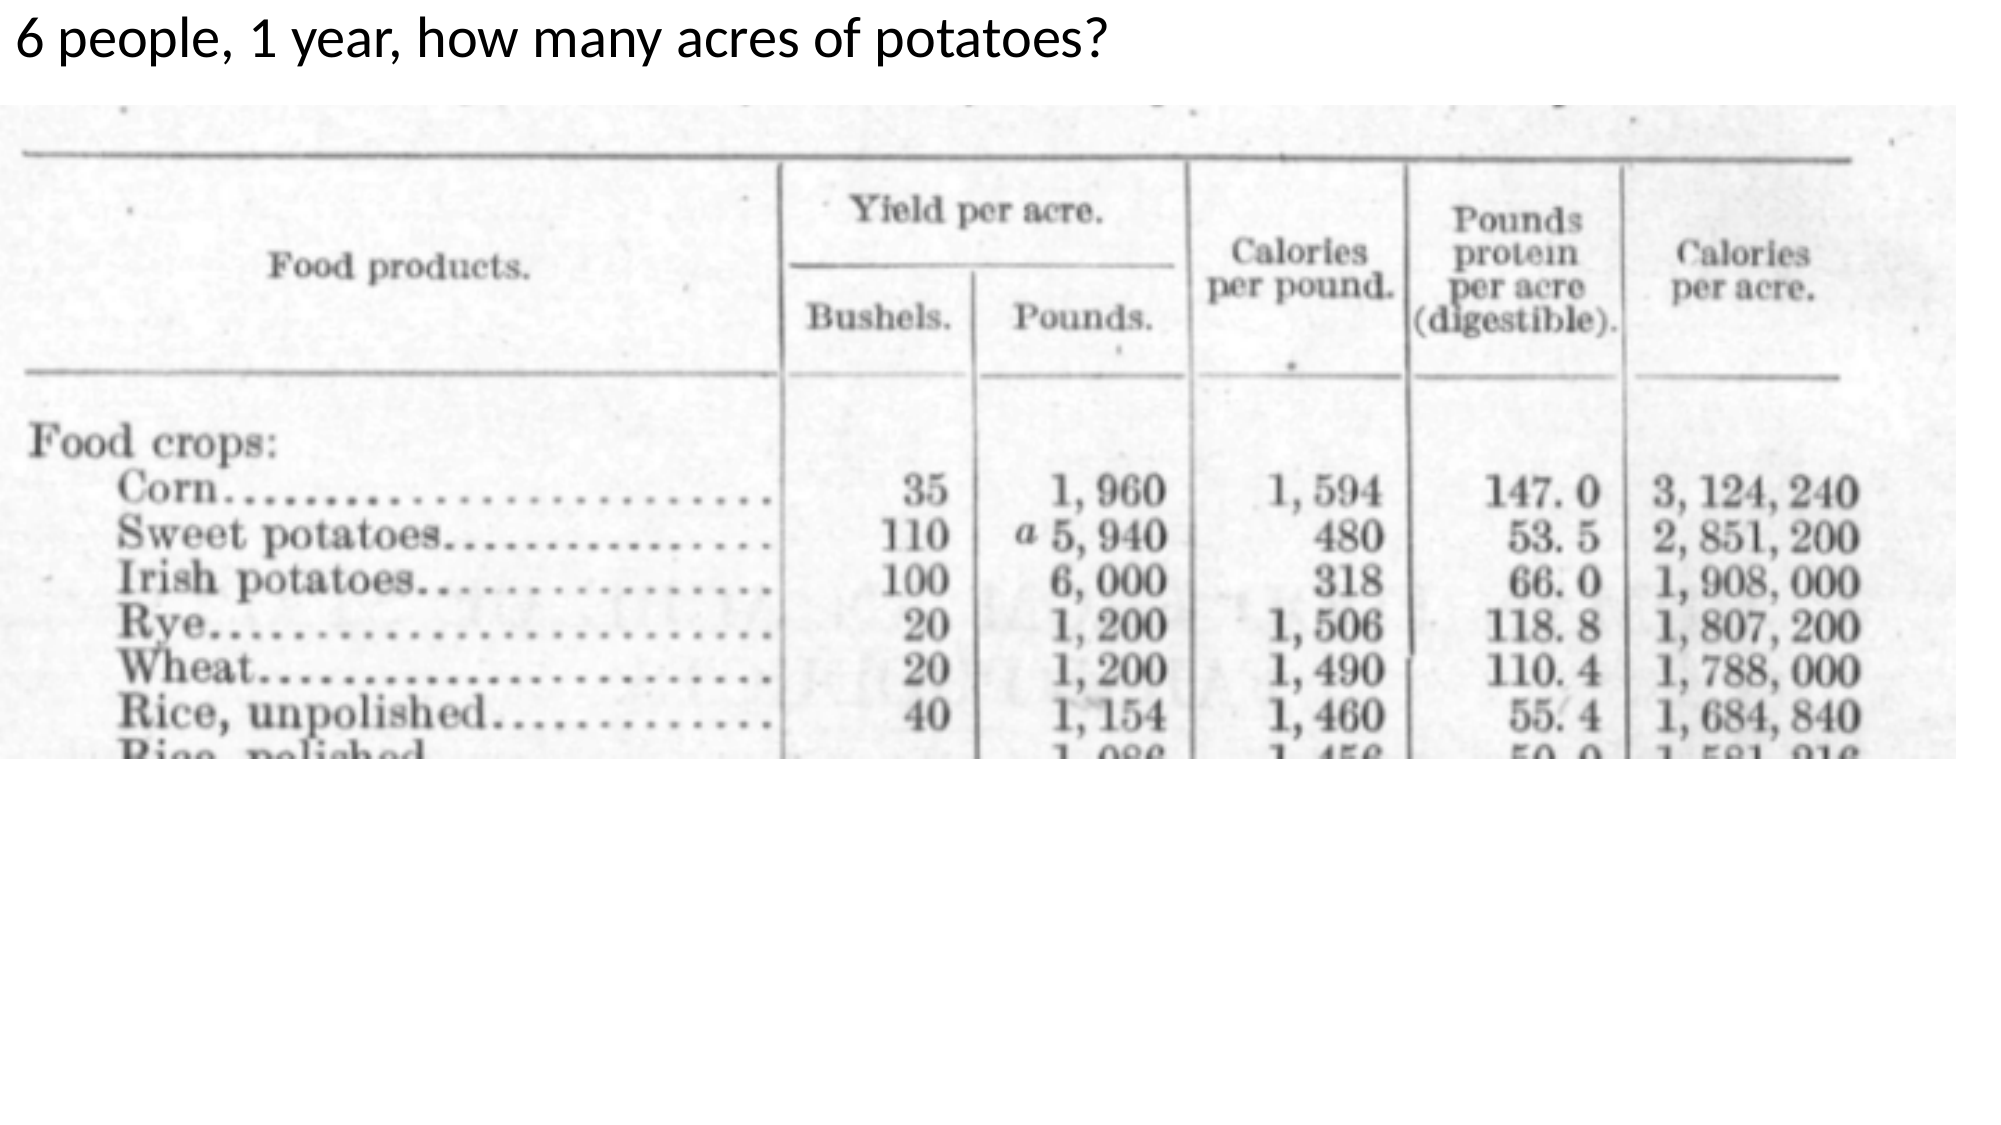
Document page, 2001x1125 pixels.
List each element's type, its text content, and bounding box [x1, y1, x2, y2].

picture [0, 105, 1956, 759]
list 6 people, 1 year, how many acres of potatoes? [0, 0, 1725, 105]
